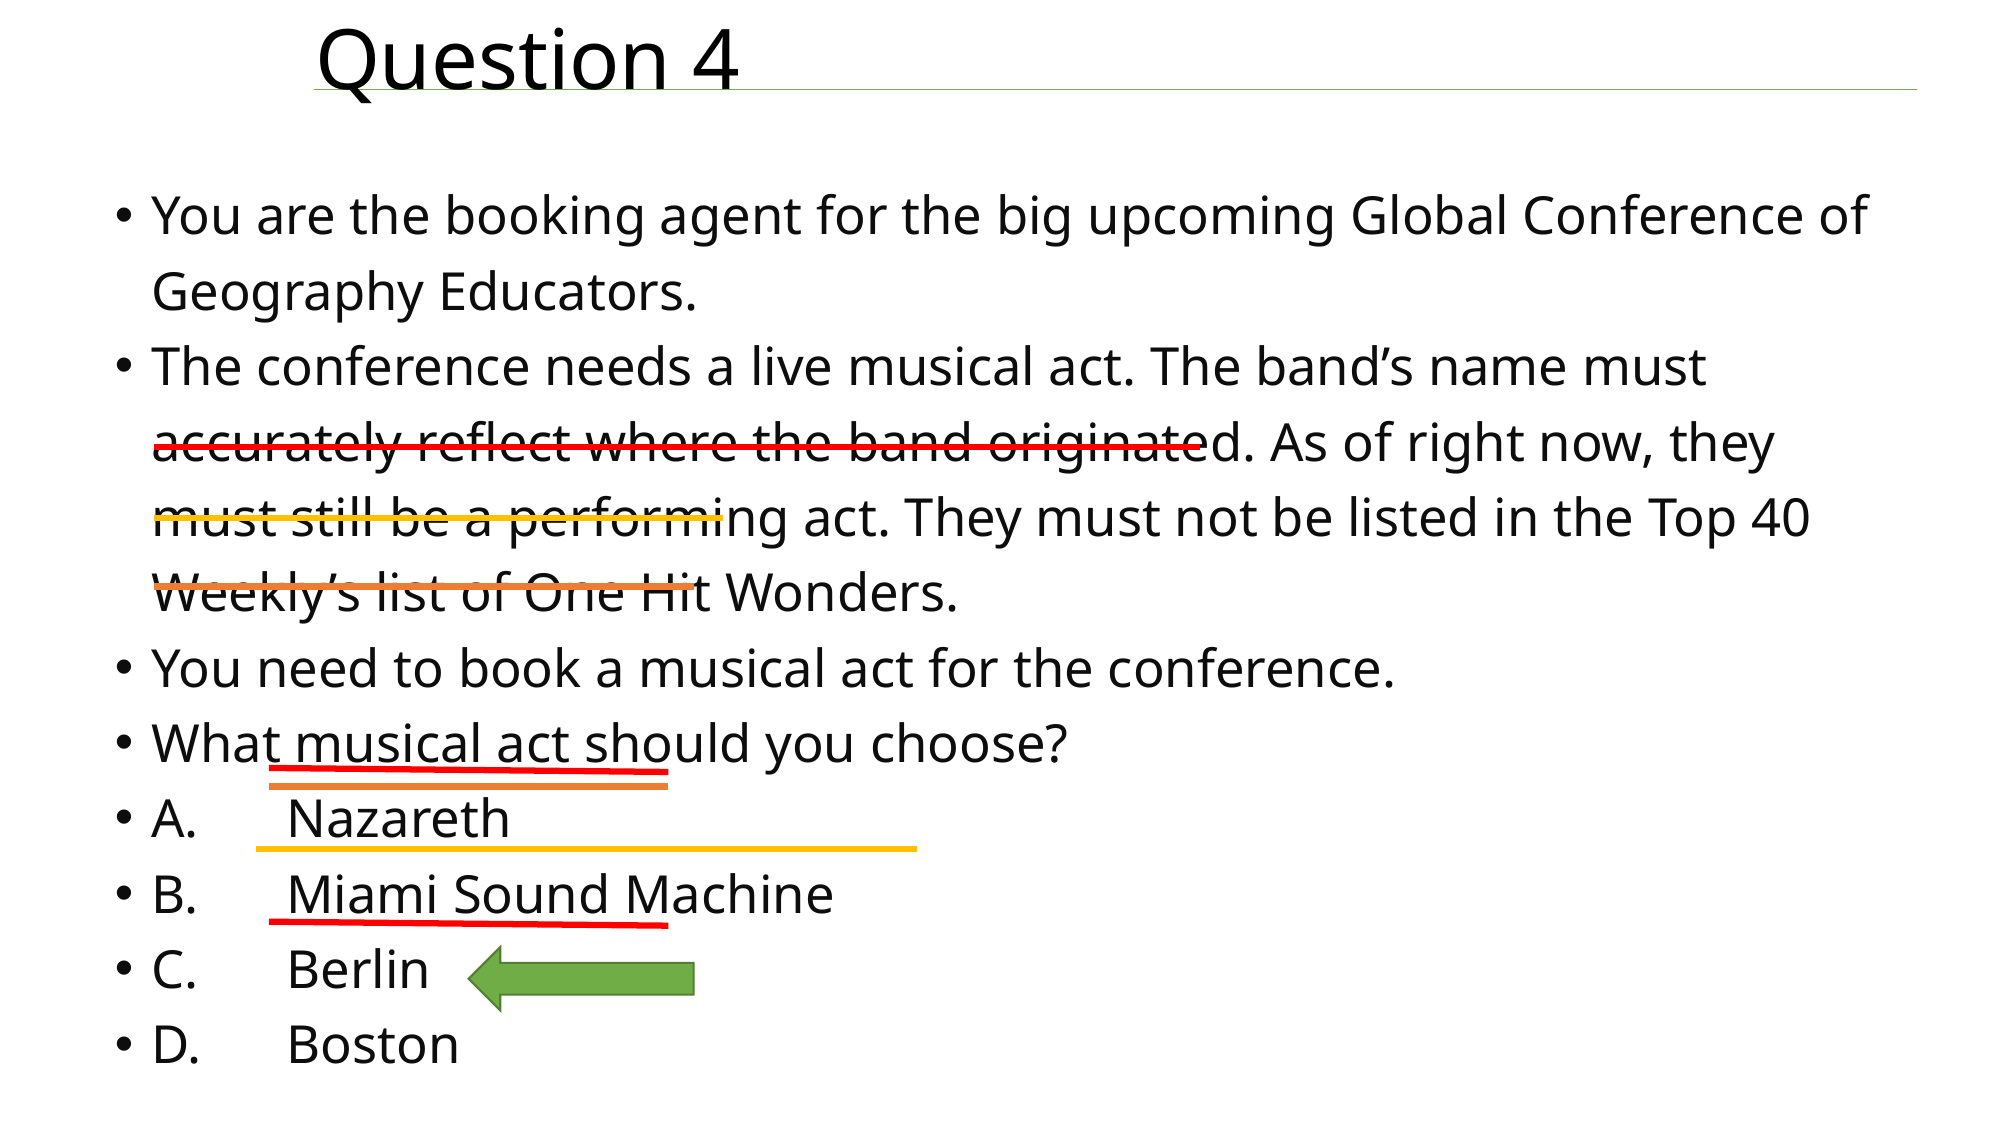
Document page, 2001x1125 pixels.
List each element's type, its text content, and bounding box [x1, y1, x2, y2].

list You are the booking agent for the big upcoming Global Conference of Geography Educators. The conference needs a live musical act. The band’s name must accurately reflect where the band originated. As of right now, they must still be a performing act. They must not be listed in the Top 40 Weekly’s list of One Hit Wonders. You need to book a musical act for the conference. What musical act should you choose? A. Nazareth B. Miami Sound Machine C. Berlin D. Boston [99, 162, 1900, 1090]
title Question 4 [300, 0, 1917, 125]
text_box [268, 767, 669, 772]
text_box [467, 944, 695, 1013]
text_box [268, 921, 669, 926]
